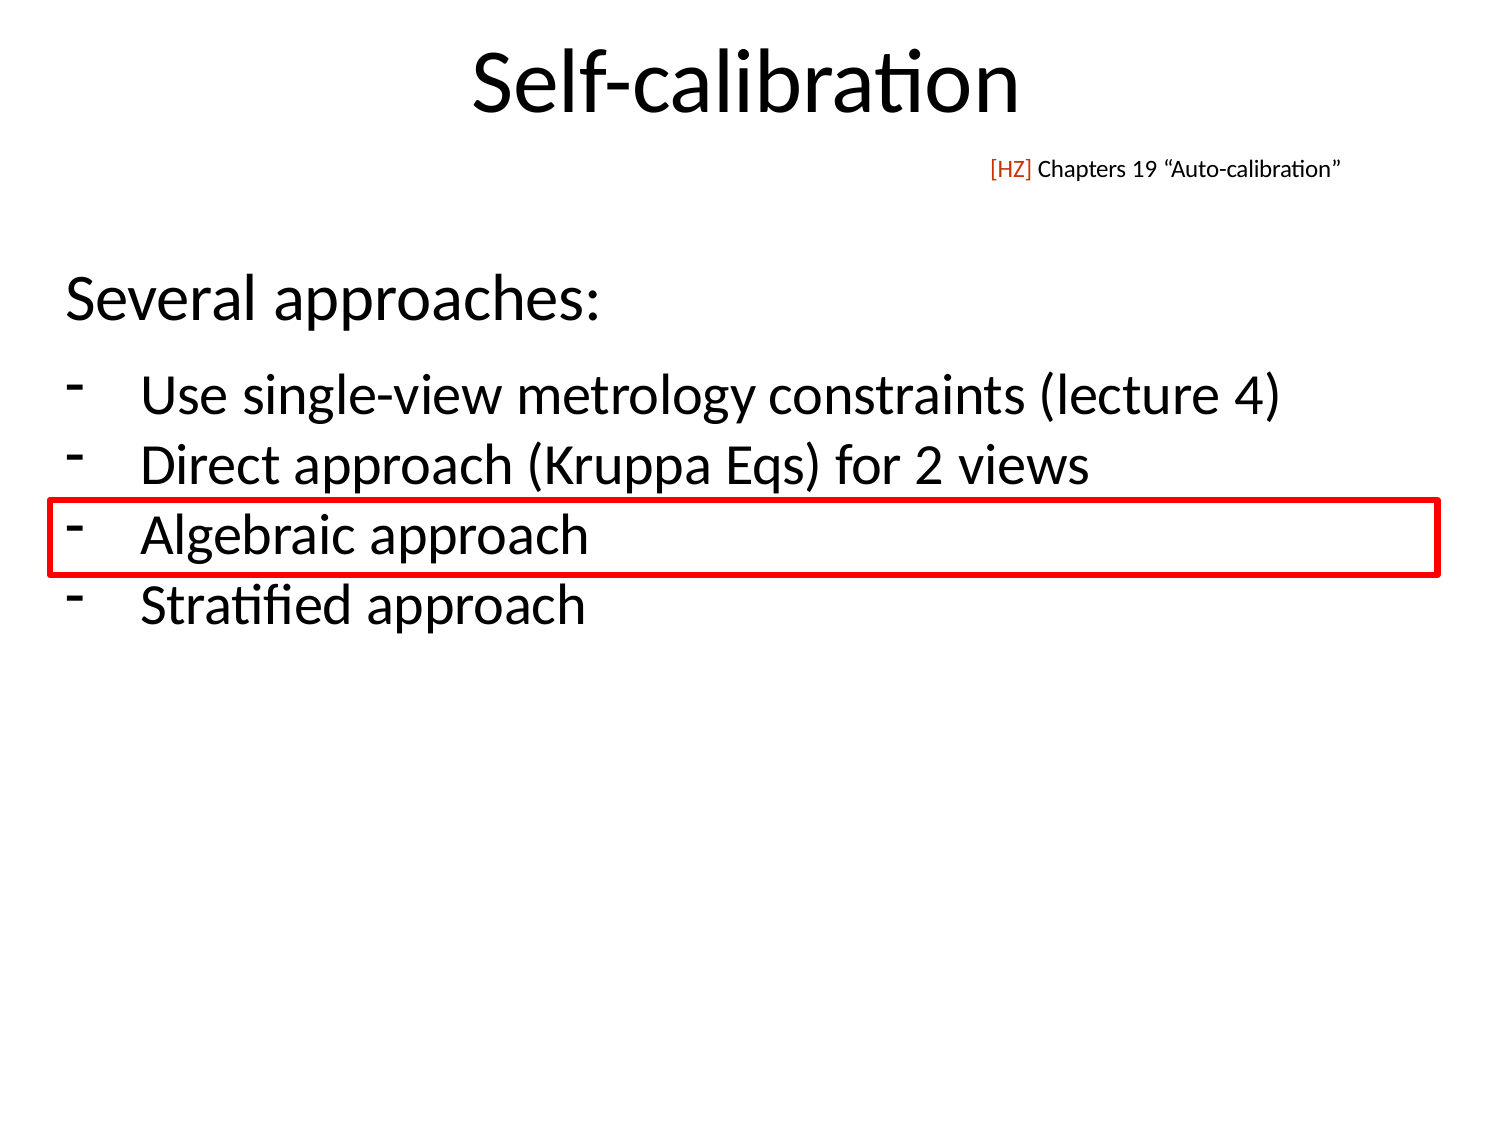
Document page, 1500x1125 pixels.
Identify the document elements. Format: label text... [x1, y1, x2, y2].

text_box Several approaches: Use single-view metrology constraints (lecture 4) Direct approach (Kruppa Eqs) for 2 views Algebraic approach Stratified approach [62, 575, 1296, 637]
text_box [50, 499, 1438, 575]
text_box Several approaches: Use single-view metrology constraints (lecture 4) Direct approach (Kruppa Eqs) for 2 views Algebraic approach Stratified approach [62, 225, 1296, 499]
text_box [HZ] Chapters 19 “Auto-calibration” [987, 150, 1361, 183]
title Self-calibration [469, 18, 1031, 209]
